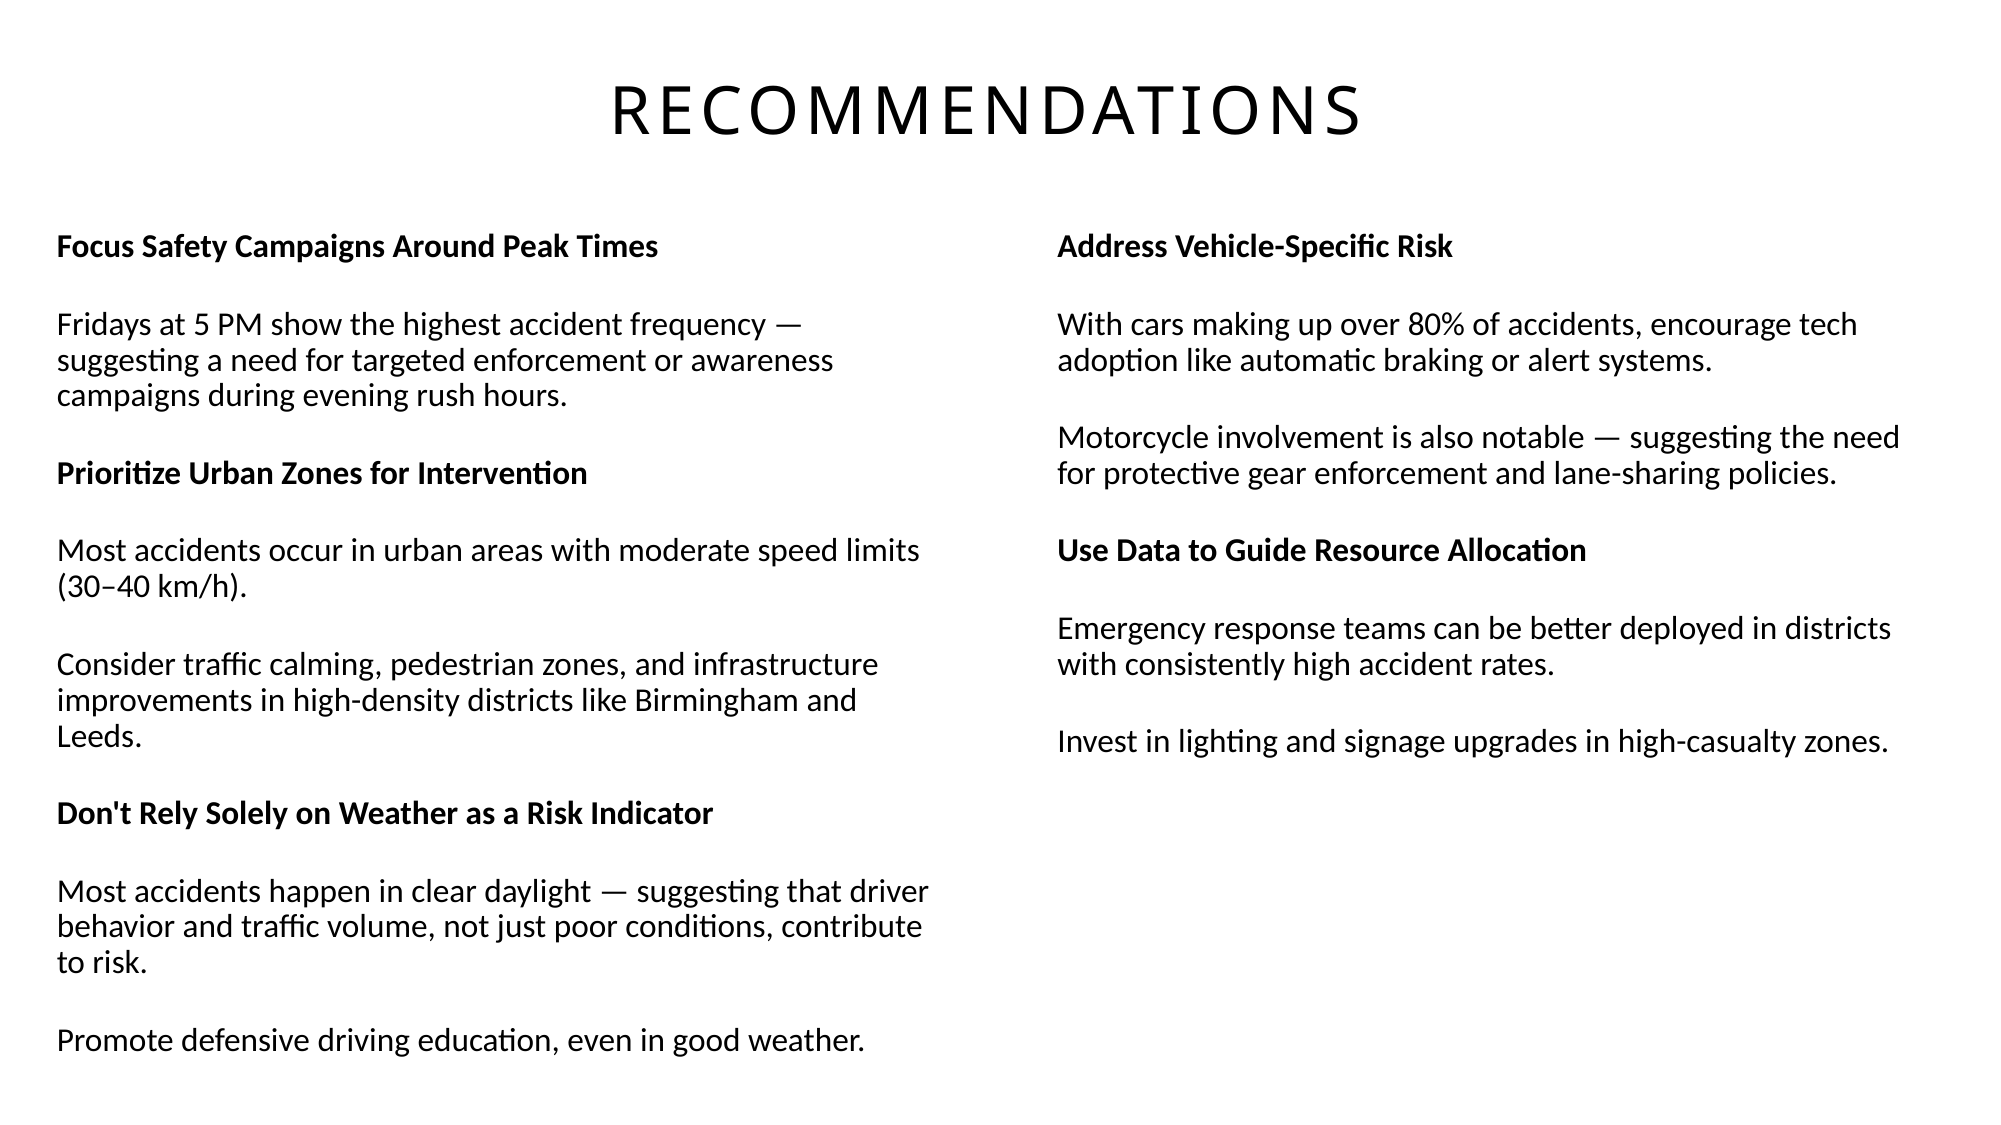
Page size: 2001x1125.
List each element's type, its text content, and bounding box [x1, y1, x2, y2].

text_box Address Vehicle-Specific Risk With cars making up over 80% of accidents, encourage tech adoption like automatic braking or alert systems. Motorcycle involvement is also notable — suggesting the need for protective gear enforcement and lane-sharing policies. Use Data to Guide Resource Allocation Emergency response teams can be better deployed in districts with consistently high accident rates. Invest in lighting and signage upgrades in high-casualty zones. [1042, 221, 1959, 1108]
title Recommendations [123, 4, 1849, 222]
list Focus Safety Campaigns Around Peak Times Fridays at 5 PM show the highest accident frequency — suggesting a need for targeted enforcement or awareness campaigns during evening rush hours. Prioritize Urban Zones for Intervention Most accidents occur in urban areas with moderate speed limits (30–40 km/h). Consider traffic calming, pedestrian zones, and infrastructure improvements in high-density districts like Birmingham and Leeds. Don't Rely Solely on Weather as a Risk Indicator Most accidents happen in clear daylight — suggesting that driver behavior and traffic volume, not just poor conditions, contribute to risk. Promote defensive driving education, even in good weather. [41, 221, 958, 1108]
